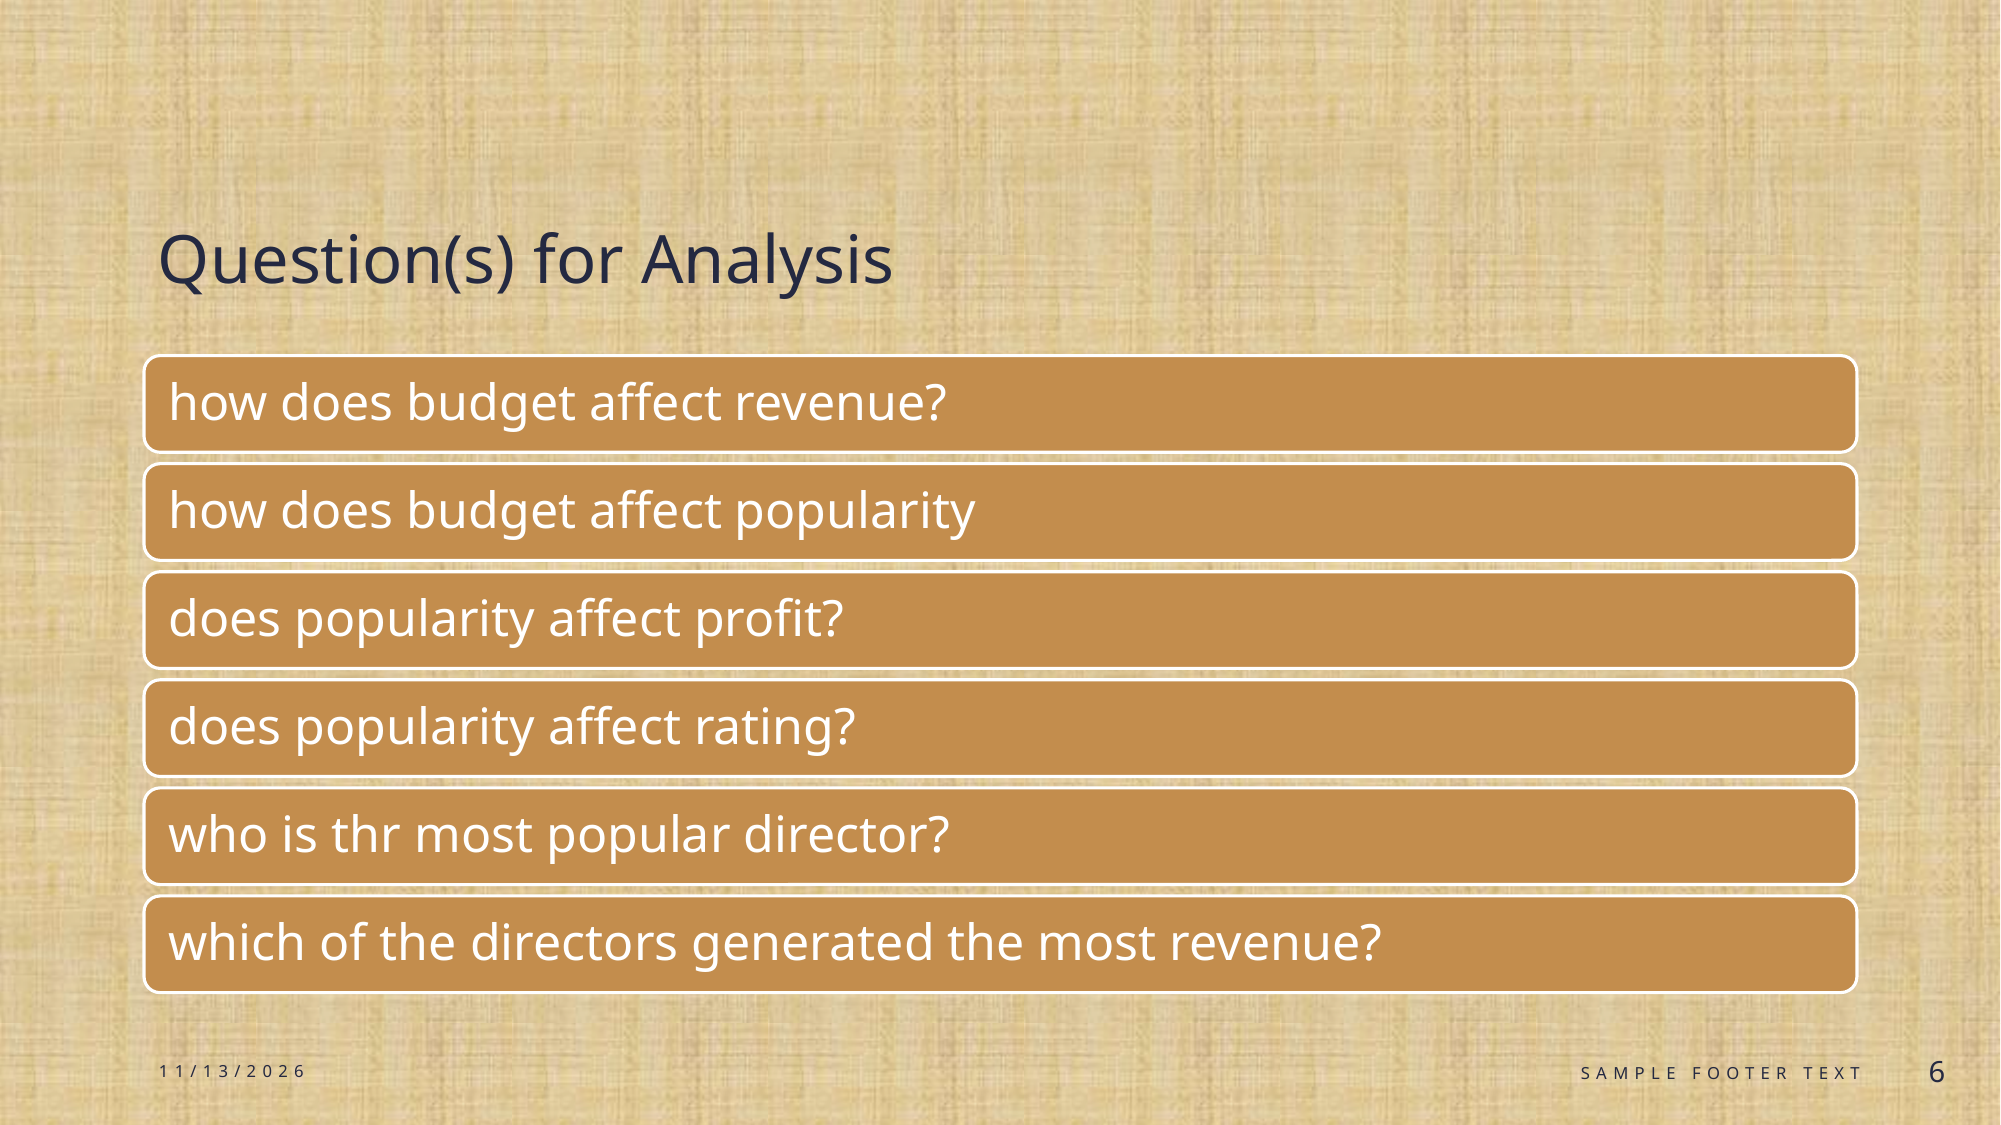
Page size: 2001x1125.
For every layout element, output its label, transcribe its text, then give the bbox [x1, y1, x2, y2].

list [143, 353, 1858, 995]
footer Sample Footer Text [1170, 1042, 1875, 1103]
title Question(s) for Analysis [142, 96, 1858, 305]
slide_number 6 [1875, 1042, 1961, 1103]
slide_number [143, 1042, 594, 1103]
